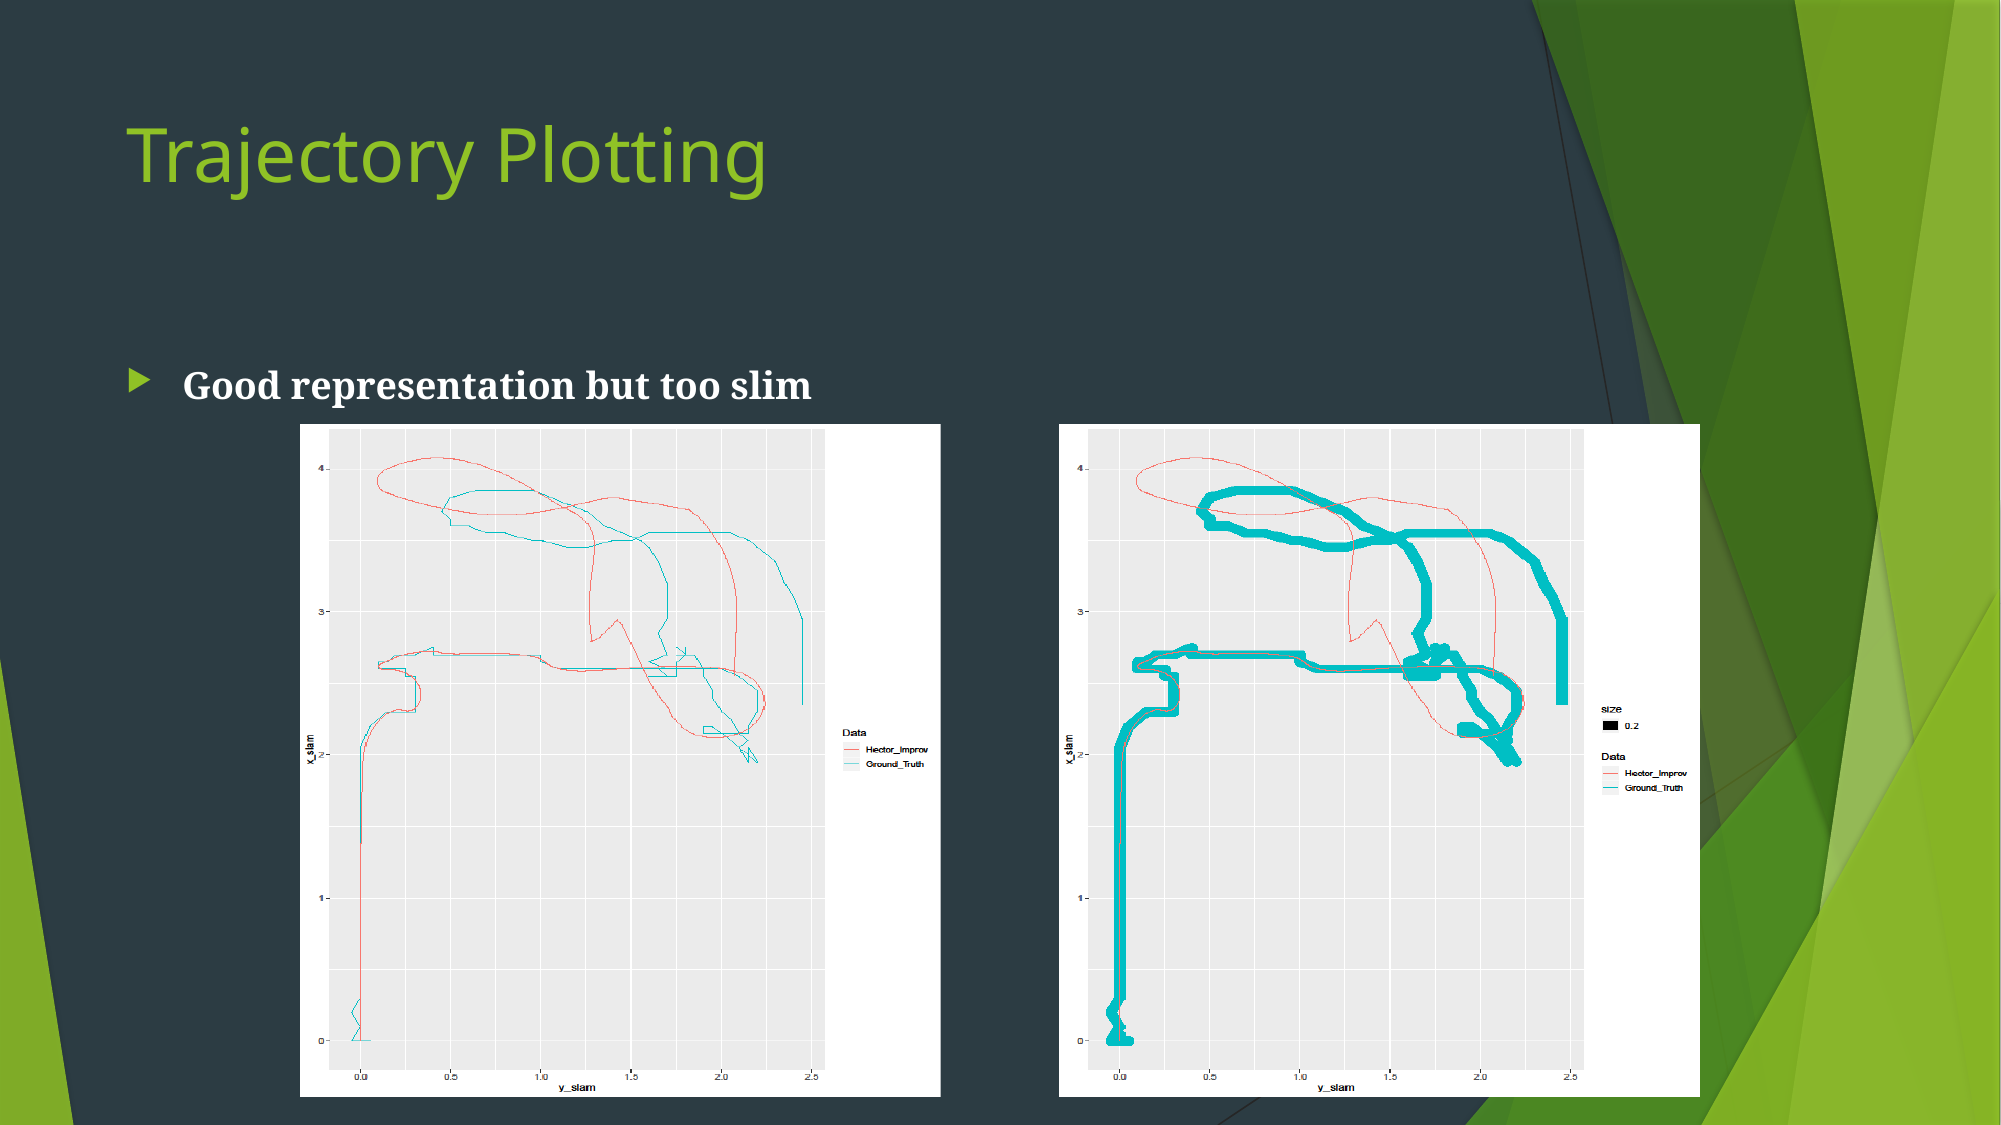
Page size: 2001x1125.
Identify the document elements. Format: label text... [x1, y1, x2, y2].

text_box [299, 424, 942, 1097]
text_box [1058, 424, 1701, 1097]
title Trajectory Plotting [111, 99, 1522, 317]
list Good representation but too slim [111, 354, 1522, 992]
